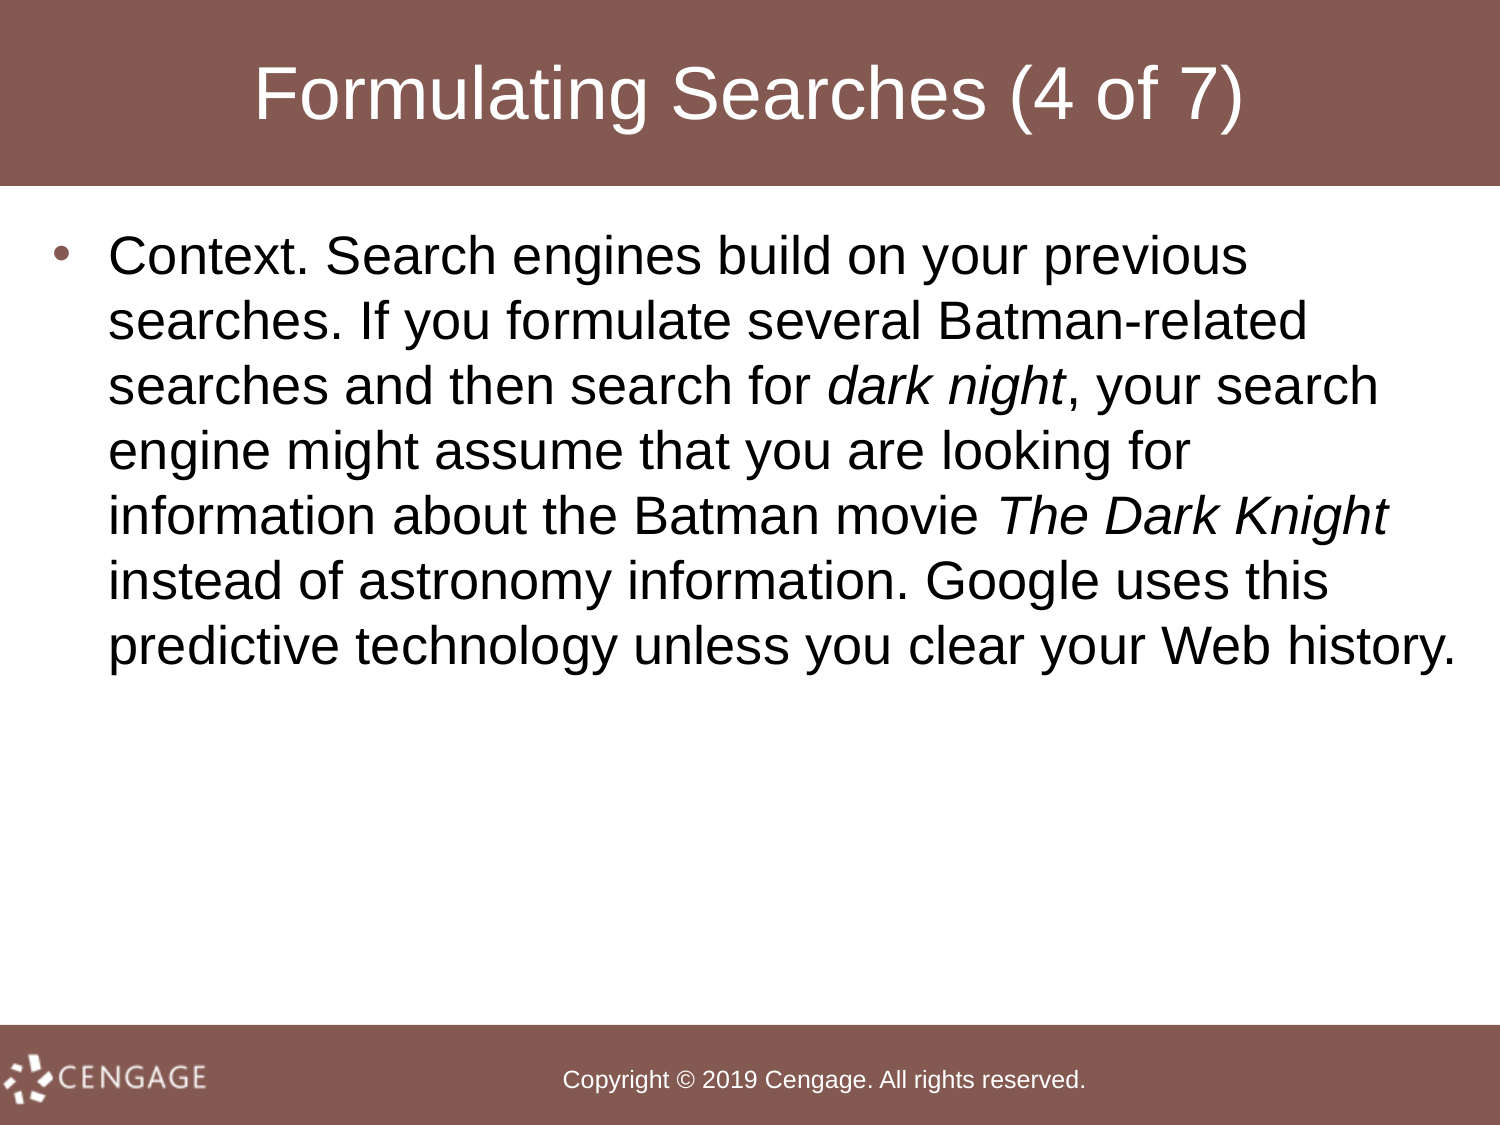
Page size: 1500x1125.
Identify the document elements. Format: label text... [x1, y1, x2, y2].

list Context. Search engines build on your previous searches. If you formulate several Batman-related searches and then search for dark night, your search engine might assume that you are looking for information about the Batman movie The Dark Knight instead of astronomy information. Google uses this predictive technology unless you clear your Web history. [37, 212, 1475, 1005]
picture [0, 1051, 211, 1106]
title Formulating Searches (4 of 7) [75, 4, 1425, 175]
